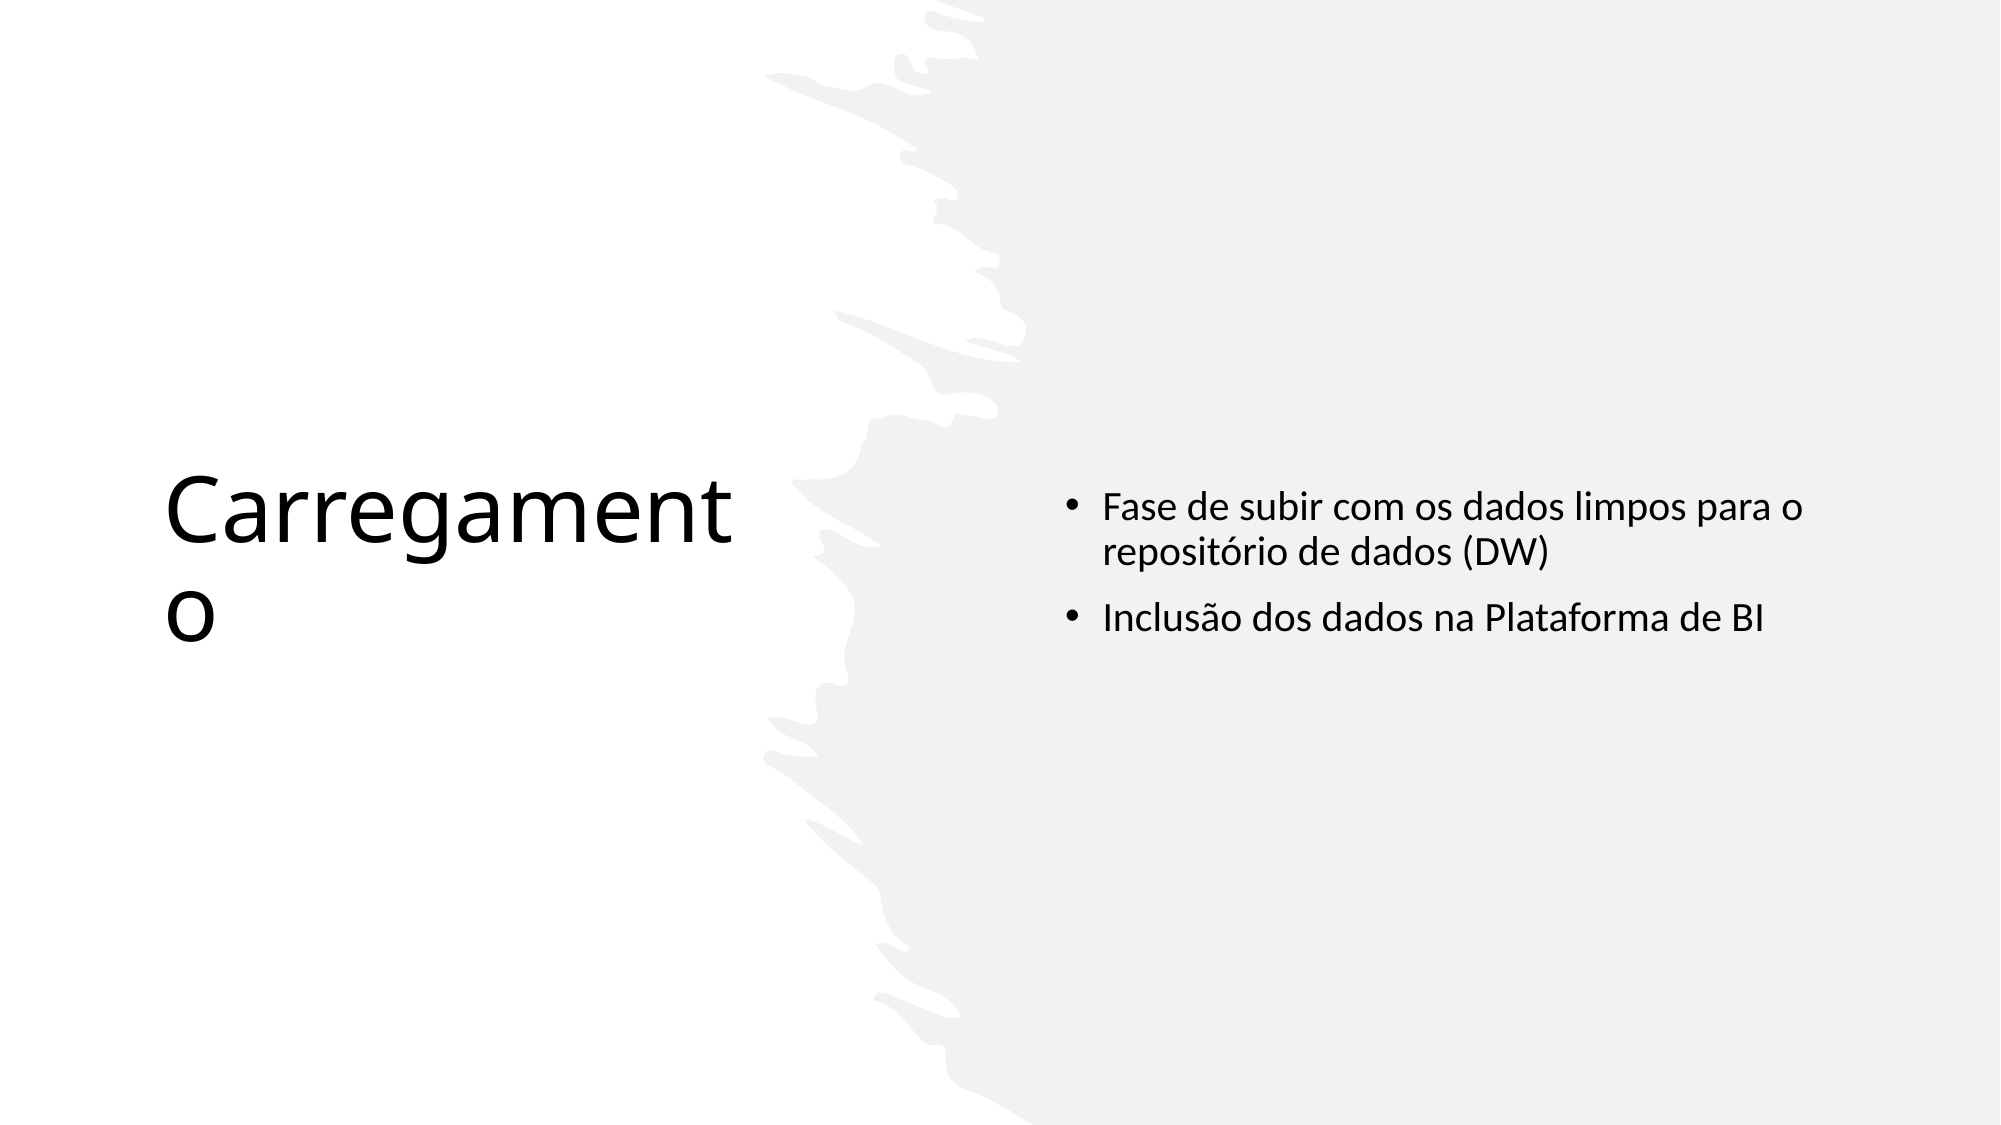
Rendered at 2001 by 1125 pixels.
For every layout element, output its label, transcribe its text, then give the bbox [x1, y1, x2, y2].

title Carregamento [148, 174, 764, 951]
text_box [0, 0, 1031, 1125]
list Fase de subir com os dados limpos para o repositório de dados (DW) Inclusão dos dados na Plataforma de BI [1050, 116, 1863, 1008]
text_box [764, 0, 2000, 1125]
